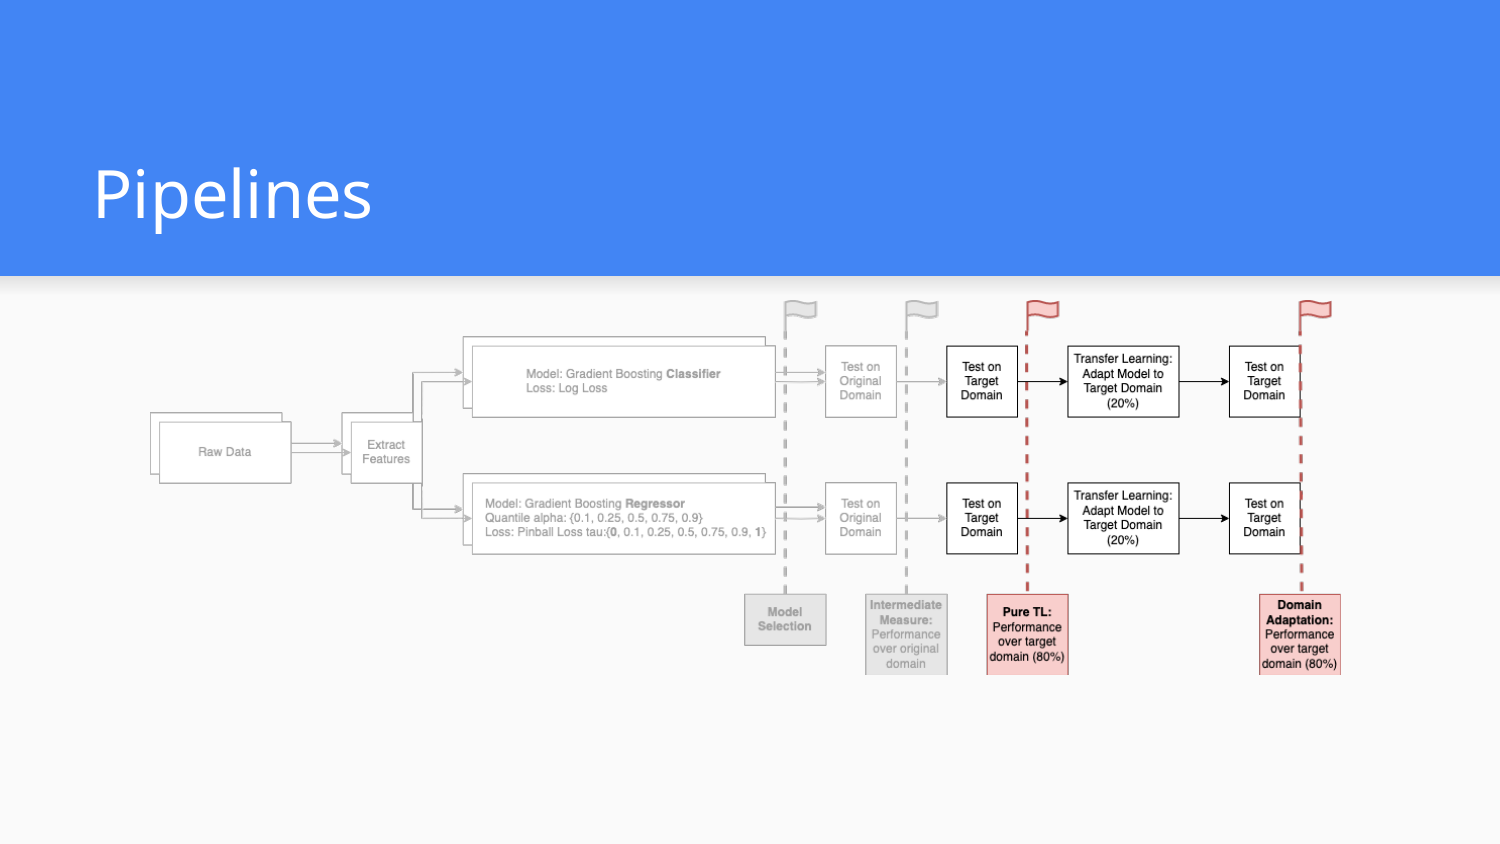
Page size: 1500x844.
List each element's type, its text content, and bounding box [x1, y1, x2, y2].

title Pipelines [77, 121, 1427, 248]
picture [149, 299, 1341, 676]
